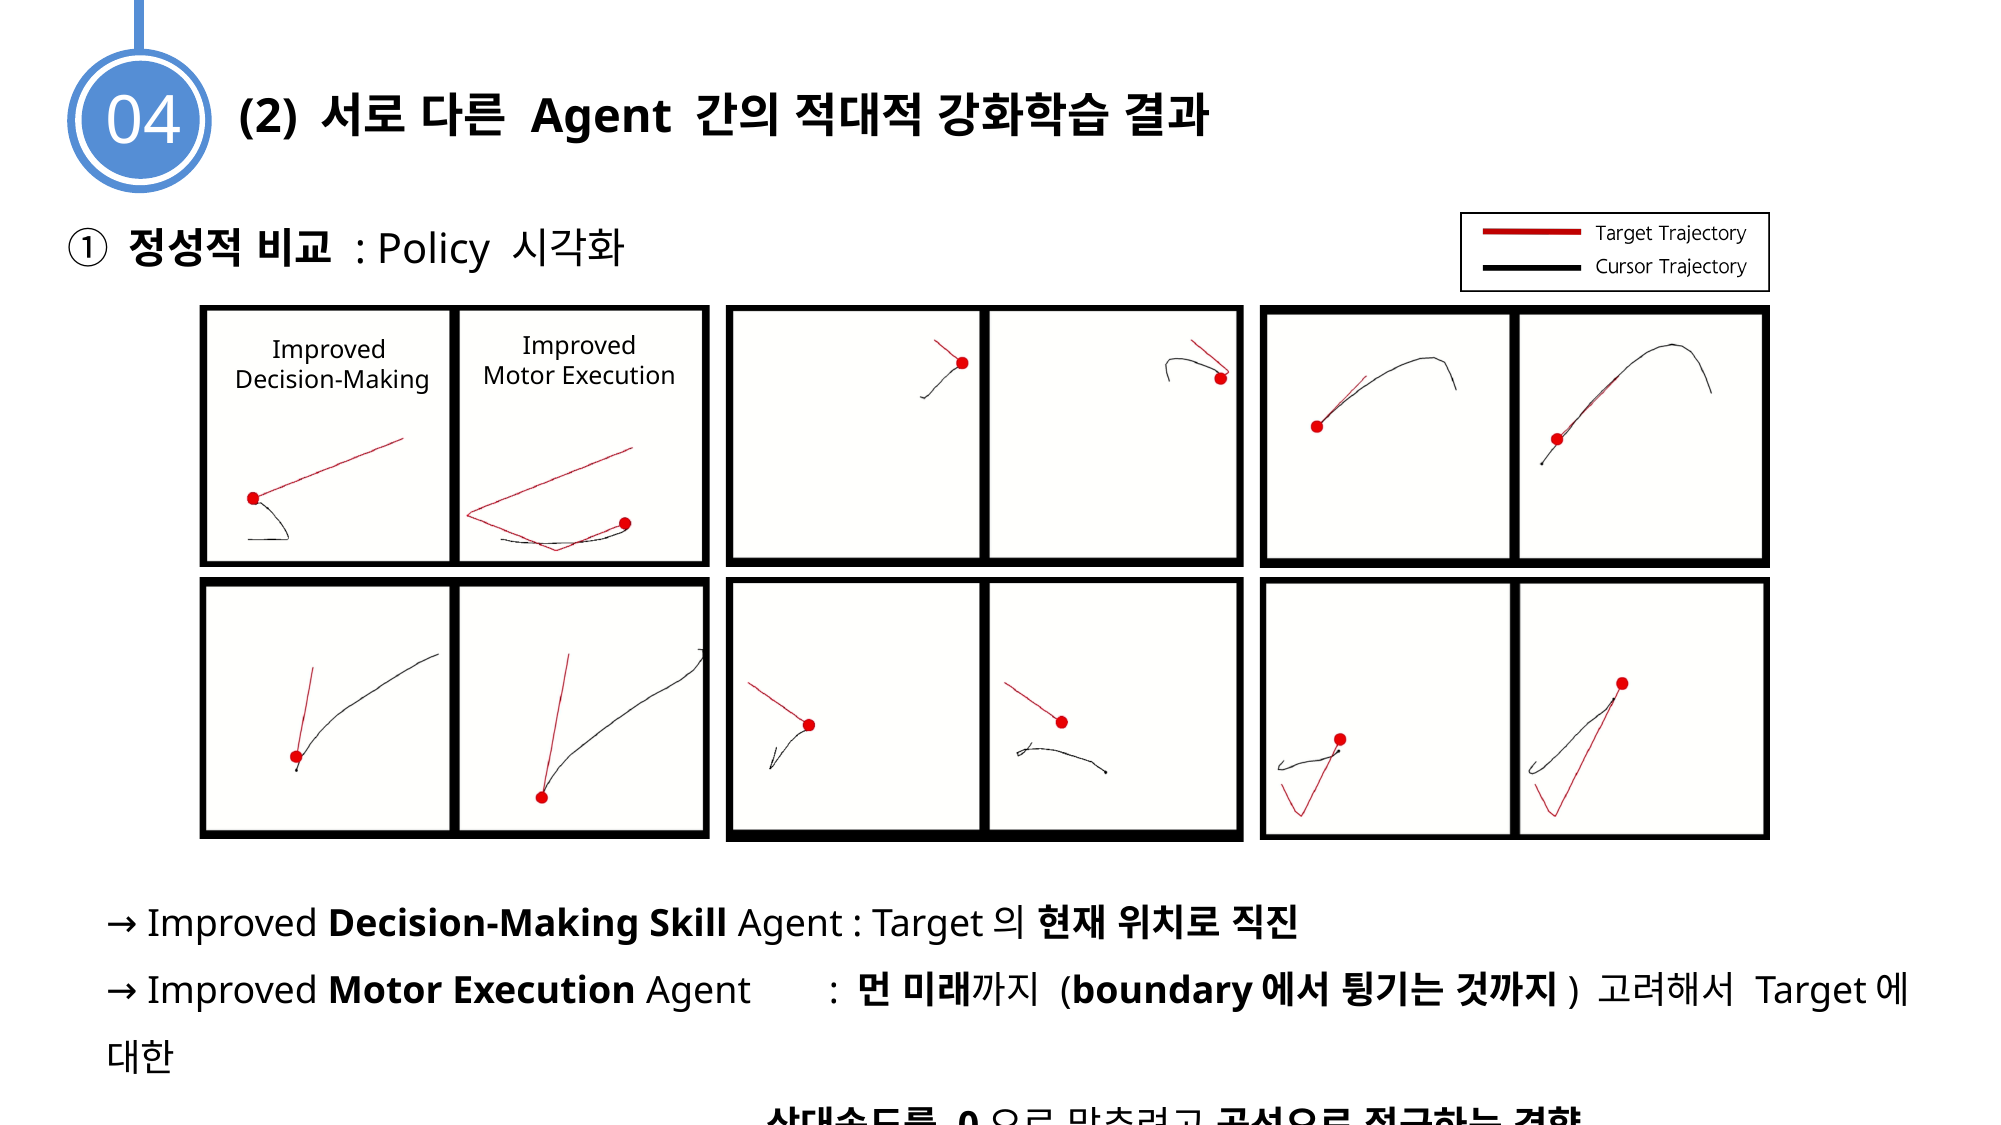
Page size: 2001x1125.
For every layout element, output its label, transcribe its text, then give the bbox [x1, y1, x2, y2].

text_box (2) 서로 다른 Agent 간의 적대적 강화학습 결과 [223, 84, 1461, 150]
picture [725, 577, 1244, 842]
picture [1460, 212, 1770, 292]
picture [1259, 577, 1770, 840]
picture [1259, 305, 1770, 568]
text_box ① 정성적 비교 : Policy 시각화 [52, 213, 780, 286]
picture [725, 305, 1244, 567]
picture [199, 305, 710, 567]
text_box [67, 48, 216, 194]
text_box → Improved Decision-Making Skill Agent : Target의 현재 위치로 직진 → Improved Motor Execution Agent : 먼 미래까지 (boundary에서 튕기는 것까지) 고려해서 Target에 대한 상대속도를 0으로 맞추려고 곡선으로 접근하는 경향 [91, 868, 1934, 1125]
picture [199, 577, 710, 839]
